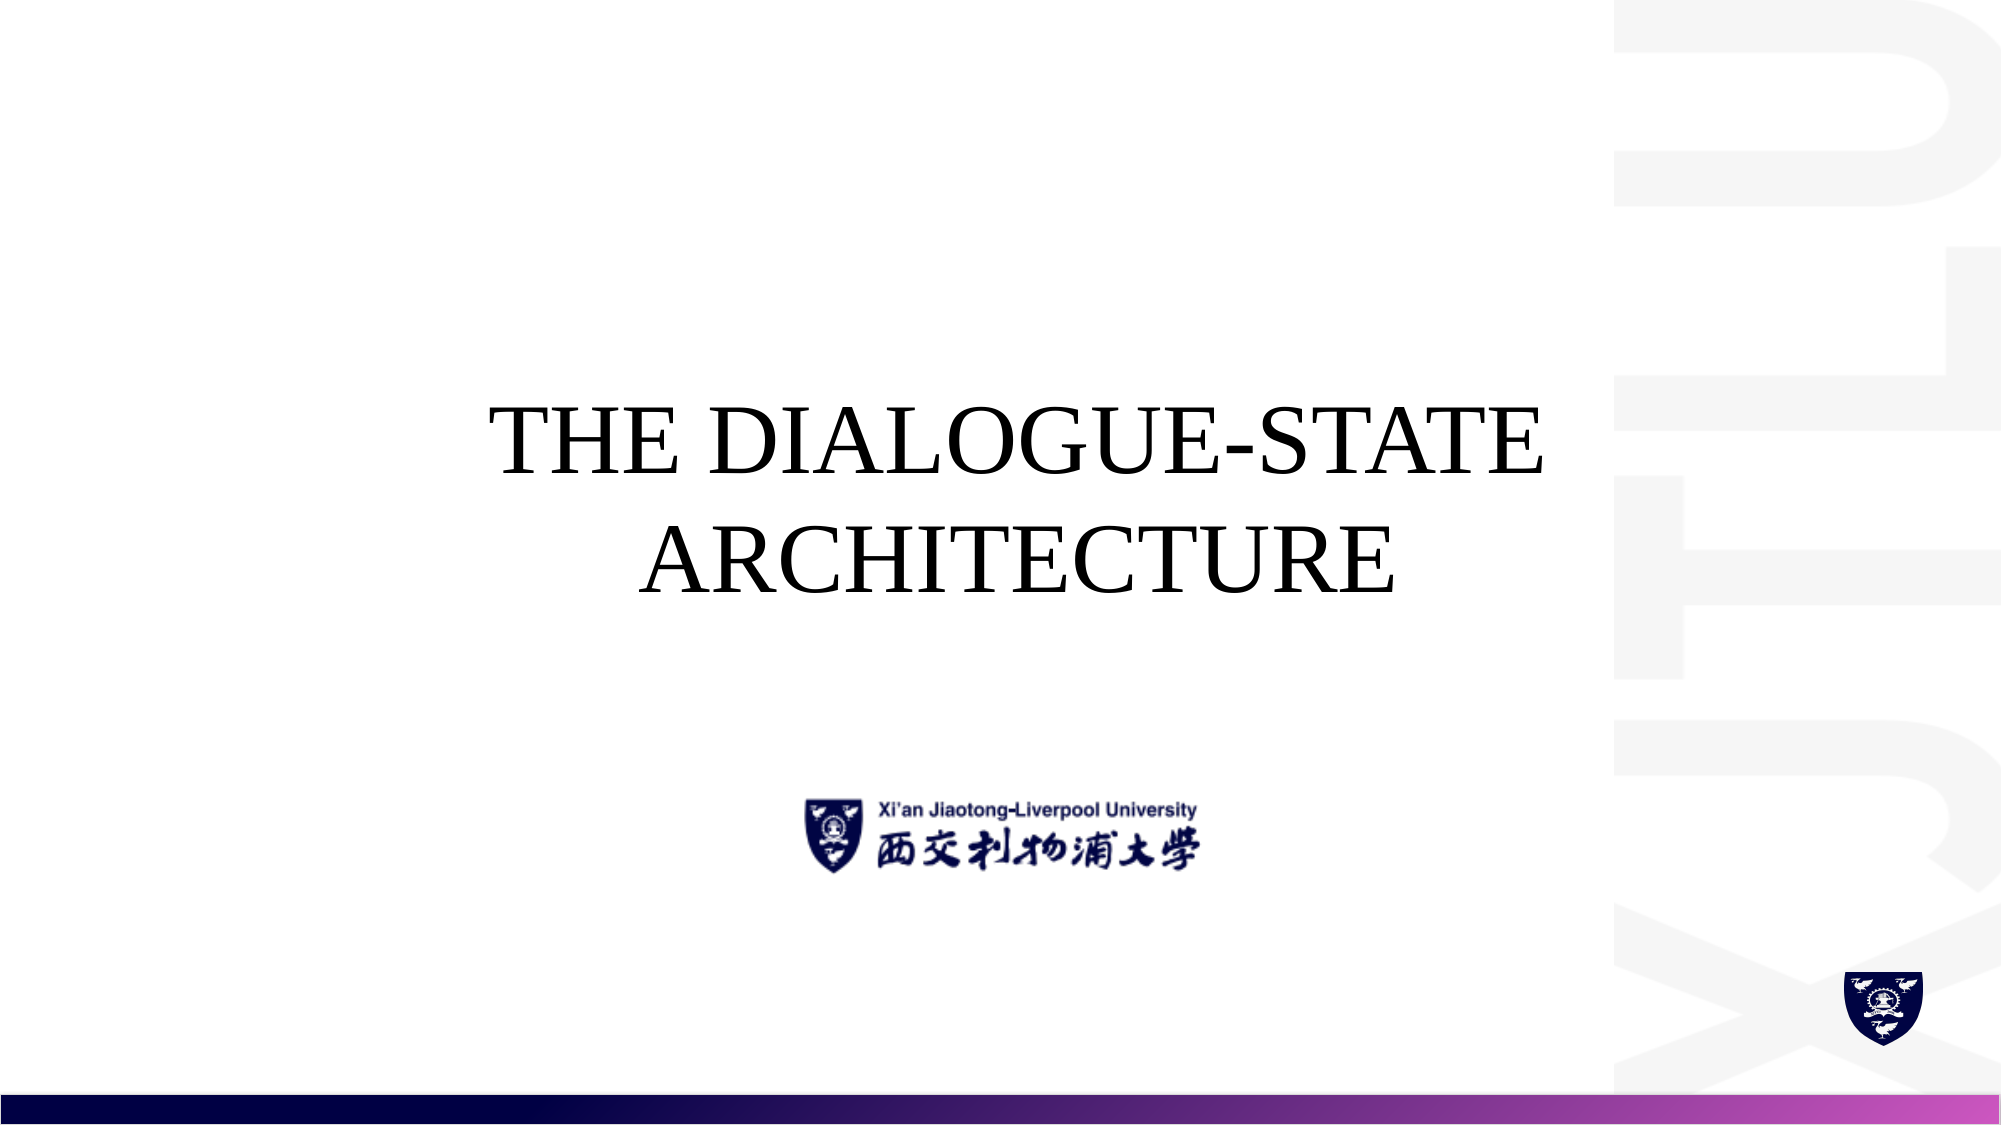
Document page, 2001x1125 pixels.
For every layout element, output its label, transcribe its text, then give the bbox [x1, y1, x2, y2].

title The Dialogue-State Architecture [312, 349, 1725, 637]
picture [793, 789, 1207, 879]
picture [1844, 972, 1923, 1046]
